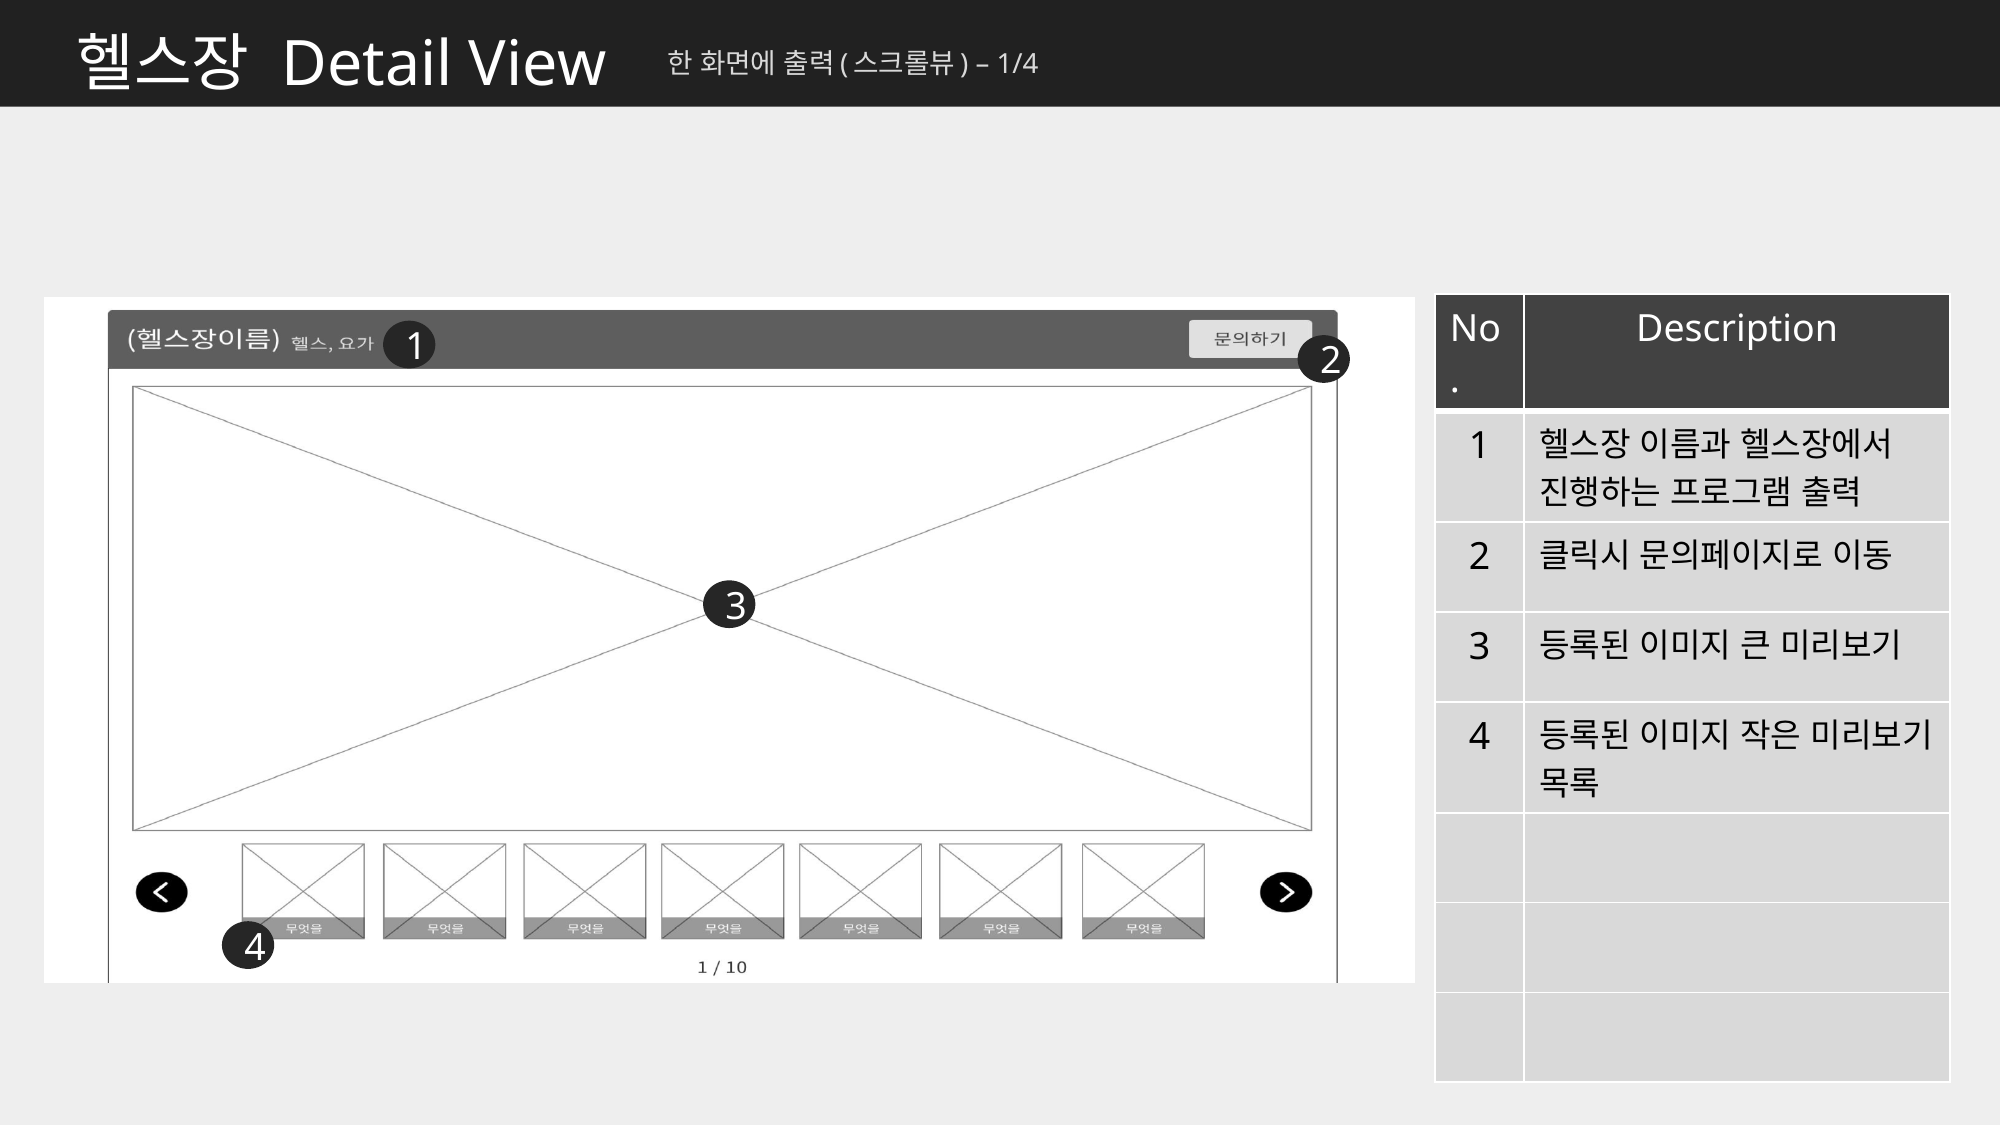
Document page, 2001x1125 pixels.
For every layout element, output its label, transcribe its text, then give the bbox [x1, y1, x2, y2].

table_cell [1436, 814, 1523, 902]
title 헬스장 Detail View [61, 16, 629, 107]
table_cell 헬스장 이름과 헬스장에서 진행하는 프로그램 출력 [1525, 414, 1949, 521]
table_header Description [1525, 295, 1949, 408]
table_header No. [1436, 295, 1523, 408]
table_cell 3 [1436, 613, 1523, 701]
table_cell [1525, 814, 1949, 902]
table_cell [1436, 993, 1523, 1081]
table_cell 1 [1436, 414, 1523, 521]
picture [44, 297, 1415, 983]
table_cell 등록된 이미지 작은 미리보기 목록 [1525, 703, 1949, 812]
table_cell [1525, 903, 1949, 992]
list 한 화면에 출력(스크롤뷰) – 1/4 [652, 22, 1298, 87]
table_cell [1525, 993, 1949, 1081]
table_cell 등록된 이미지 큰 미리보기 [1525, 613, 1949, 701]
table_cell 2 [1436, 523, 1523, 611]
table_cell 클릭시 문의페이지로 이동 [1525, 523, 1949, 611]
table_cell 4 [1436, 703, 1523, 812]
table_cell [1436, 903, 1523, 992]
